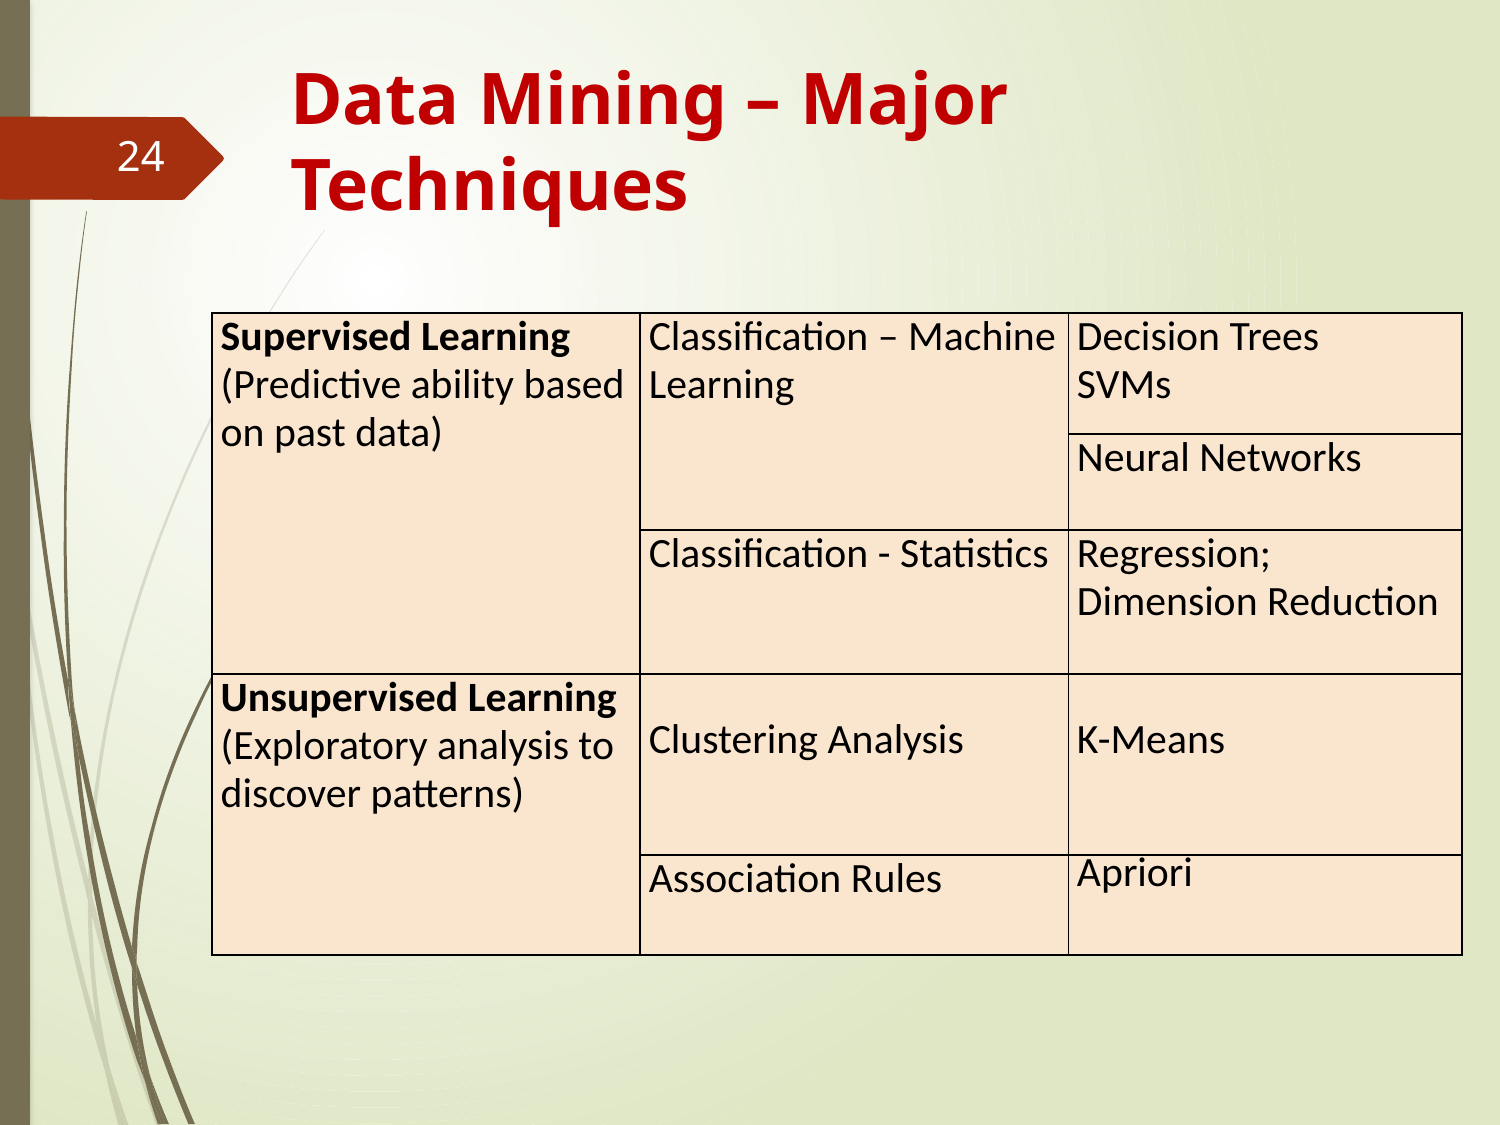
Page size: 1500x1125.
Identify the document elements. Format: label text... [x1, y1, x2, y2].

table_header Decision Trees SVMs [1069, 314, 1461, 433]
table_cell Apriori [1069, 856, 1461, 954]
table_header Classification – Machine Learning [641, 314, 1068, 529]
table_cell K-Means [1069, 675, 1461, 854]
slide_number 24 [70, 129, 180, 188]
table_cell Clustering Analysis [641, 675, 1068, 854]
table_cell Regression; Dimension Reduction [1069, 531, 1461, 673]
title Data Mining – Major Techniques [275, 45, 1359, 234]
table_header Supervised Learning (Predictive ability based on past data) [213, 314, 639, 673]
table_cell Neural Networks [1069, 435, 1461, 529]
table_cell Unsupervised Learning (Exploratory analysis to discover patterns) [213, 675, 639, 954]
table_cell Association Rules [641, 856, 1068, 954]
table_cell Classification - Statistics [641, 531, 1068, 673]
